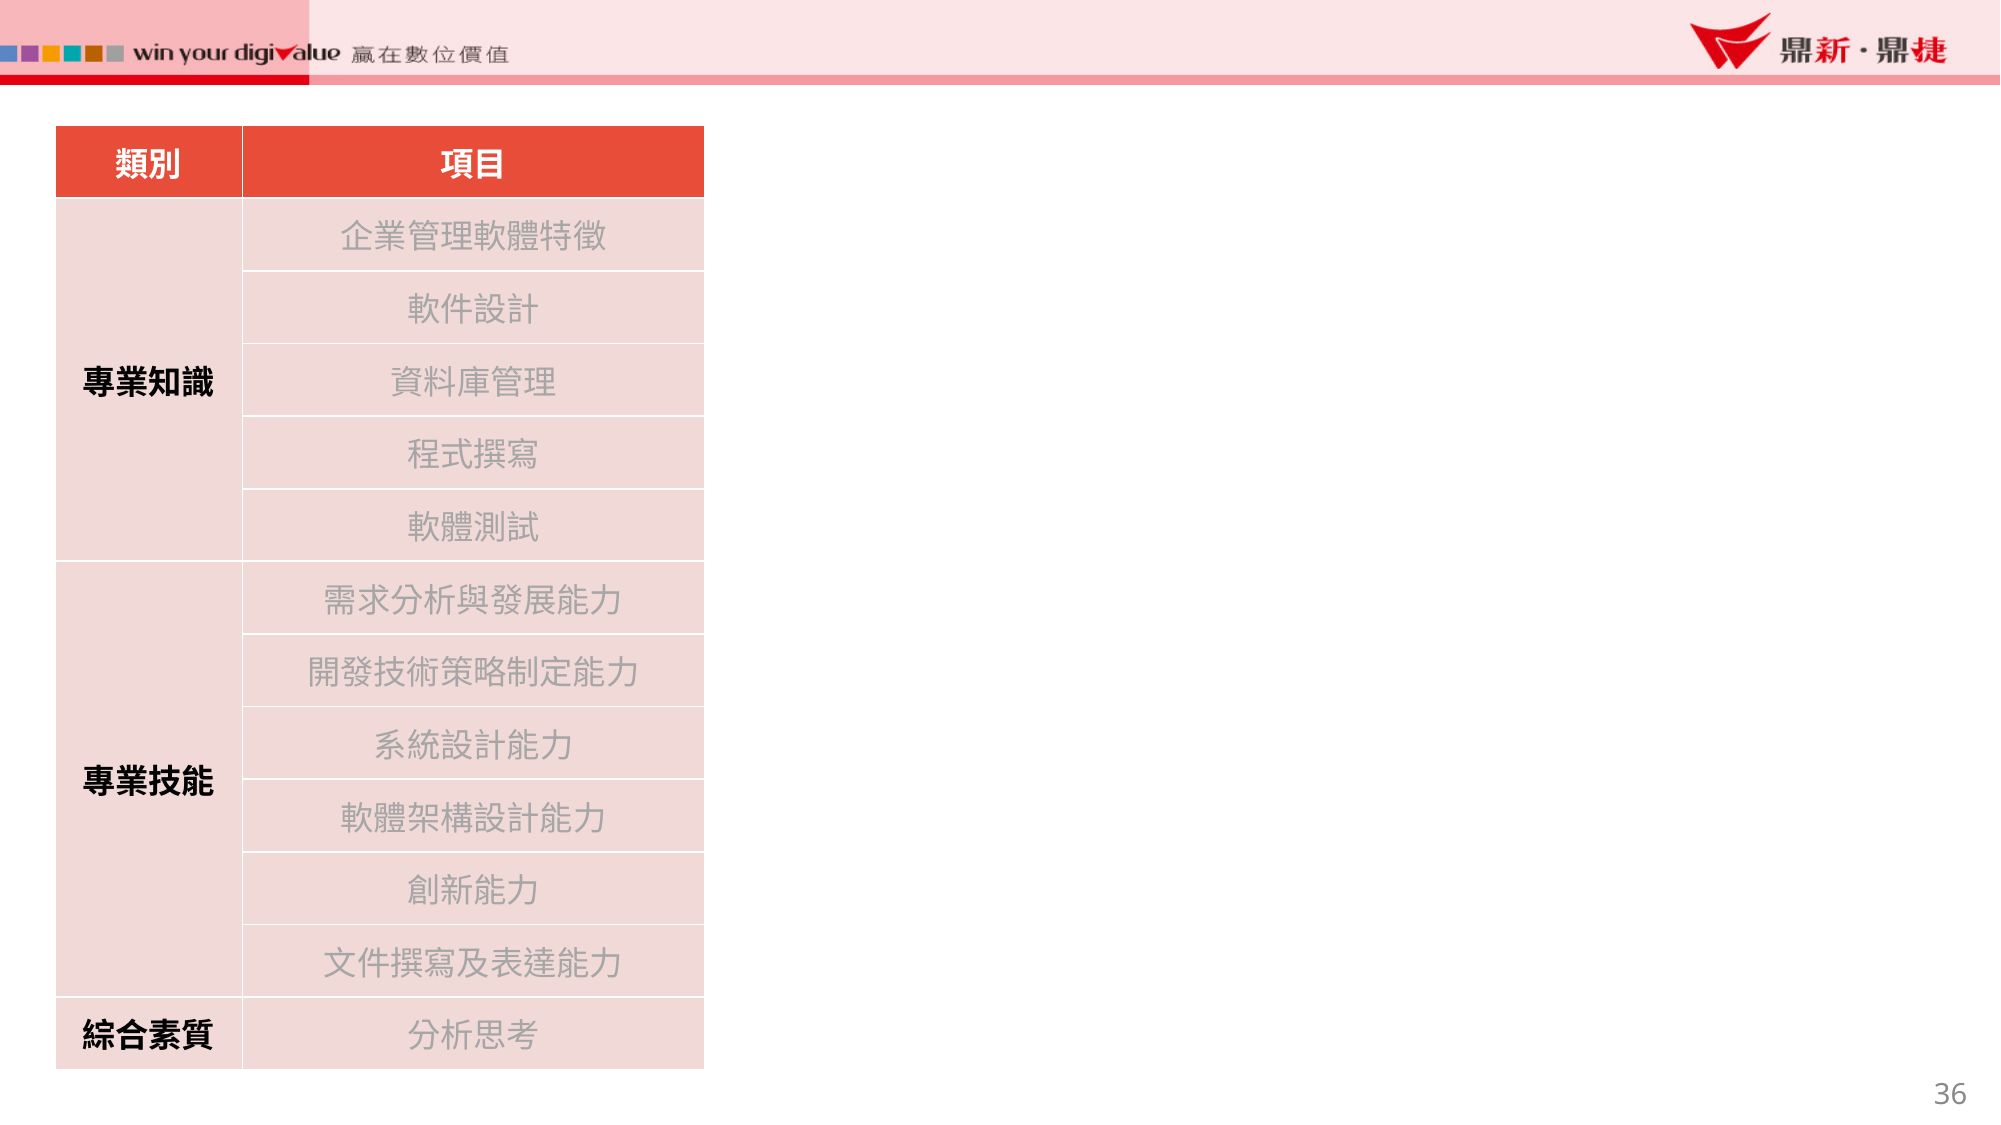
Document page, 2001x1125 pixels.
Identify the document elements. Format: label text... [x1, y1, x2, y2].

table_cell 程式撰寫 [243, 417, 704, 488]
table_cell 需求分析與發展能力 [243, 562, 704, 633]
table_header 項目 [243, 126, 704, 197]
table_cell 專業知識 [56, 199, 242, 560]
table_cell 軟體架構設計能力 [243, 780, 704, 851]
table_cell 資料庫管理 [243, 344, 704, 415]
table_cell 系統設計能力 [243, 707, 704, 778]
table_cell 企業管理軟體特徵 [243, 199, 704, 270]
table_cell 開發技術策略制定能力 [243, 635, 704, 706]
picture [0, 0, 2000, 85]
table_cell 文件撰寫及表達能力 [243, 925, 704, 996]
table_cell 軟件設計 [243, 272, 704, 343]
table_cell 軟體測試 [243, 490, 704, 560]
slide_number 36 [1897, 1065, 2000, 1125]
table_header 類別 [56, 126, 242, 197]
table_cell 綜合素質 [56, 998, 242, 1069]
table_cell 創新能力 [243, 853, 704, 924]
table_cell 分析思考 [243, 998, 704, 1069]
table_cell 專業技能 [56, 562, 242, 996]
